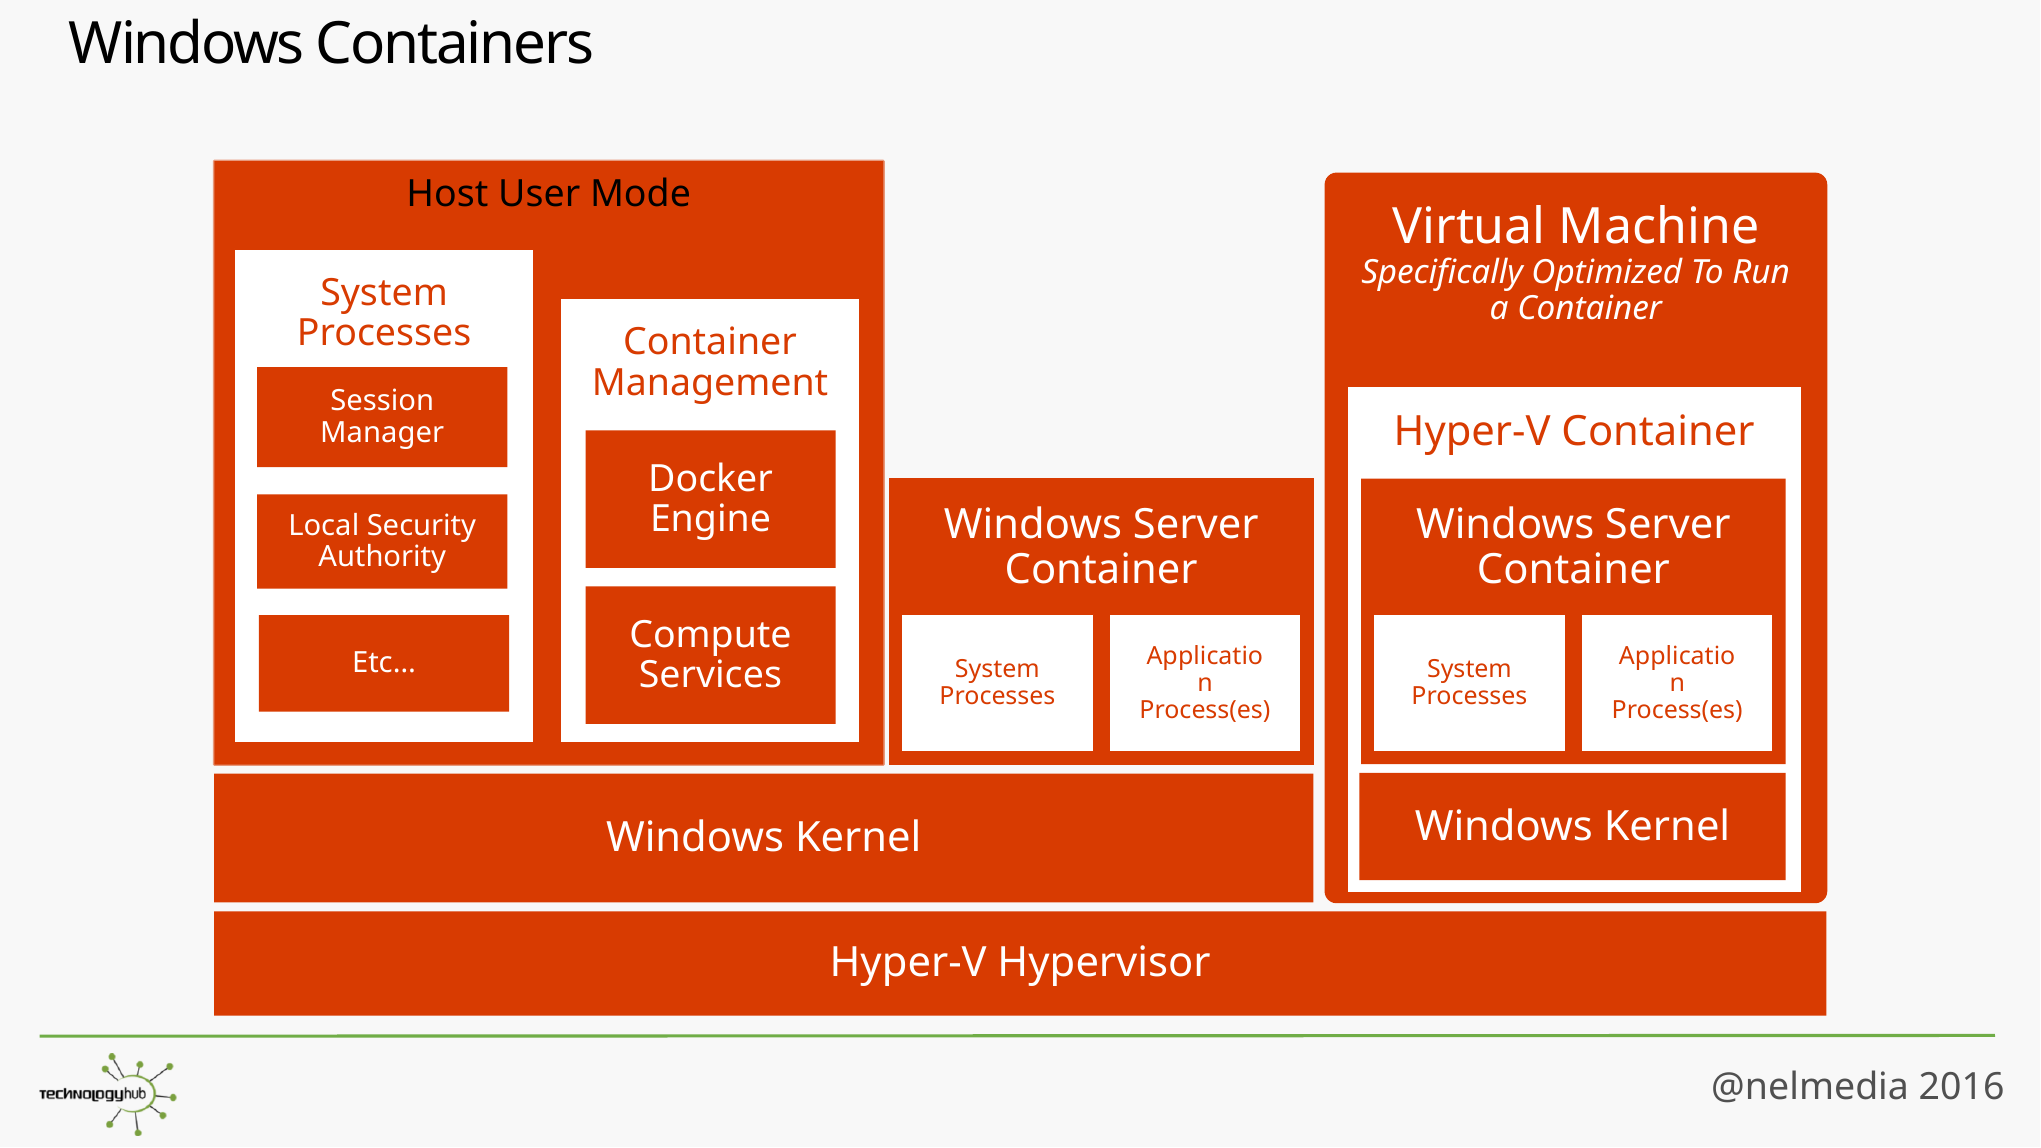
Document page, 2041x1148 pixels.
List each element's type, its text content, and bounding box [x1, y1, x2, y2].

text_box Session Manager [256, 366, 508, 468]
text_box Application Process(es) [1108, 614, 1302, 753]
text_box Docker Engine [585, 430, 836, 569]
text_box Virtual Machine Specifically Optimized To Run a Container [1324, 172, 1828, 904]
text_box Application Process(es) [1581, 614, 1774, 753]
text_box System Processes [234, 248, 535, 744]
text_box Hyper-V Container [1346, 385, 1802, 894]
text_box Container Management [560, 297, 861, 744]
text_box Host User Mode [213, 160, 885, 766]
picture [20, 1048, 189, 1139]
text_box Windows Kernel [1359, 772, 1786, 881]
text_box Windows Server Container [889, 478, 1314, 765]
text_box Etc… [258, 614, 510, 712]
text_box System Processes [1372, 614, 1567, 753]
text_box Local Security Authority [256, 494, 508, 589]
title Windows Containers [45, 0, 1996, 150]
text_box Compute Services [585, 586, 836, 725]
text_box Hyper-V Hypervisor [213, 911, 1827, 1016]
text_box Windows Kernel [213, 773, 1314, 903]
text_box System Processes [900, 614, 1094, 753]
text_box Windows Server Container [1361, 478, 1786, 765]
